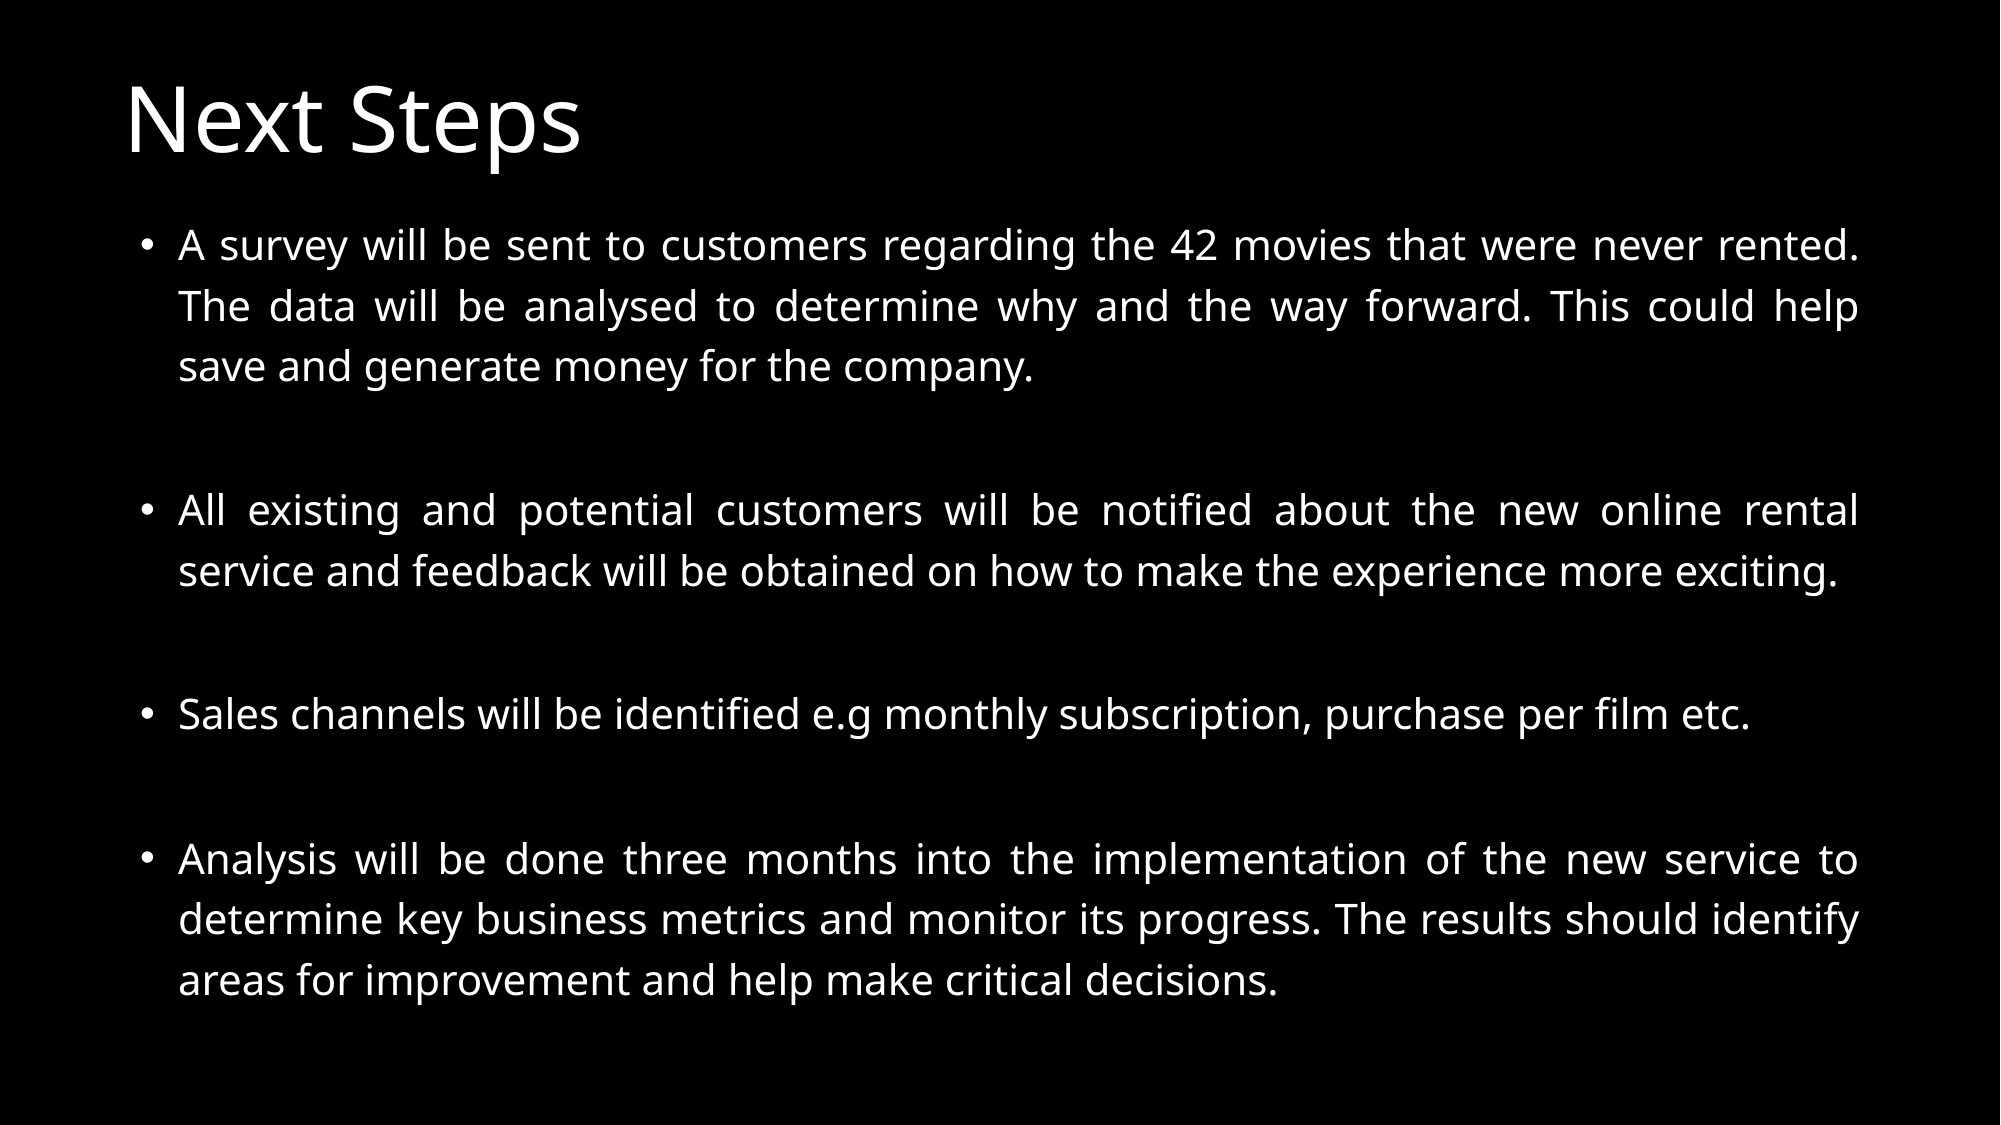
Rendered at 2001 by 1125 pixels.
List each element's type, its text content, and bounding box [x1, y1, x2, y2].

title Next Steps [108, 65, 1609, 181]
list A survey will be sent to customers regarding the 42 movies that were never rented. The data will be analysed to determine why and the way forward. This could help save and generate money for the company. All existing and potential customers will be notified about the new online rental service and feedback will be obtained on how to make the experience more exciting. Sales channels will be identified e.g monthly subscription, purchase per film etc. Analysis will be done three months into the implementation of the new service to determine key business metrics and monitor its progress. The results should identify areas for improvement and help make critical decisions. [125, 201, 1875, 1079]
